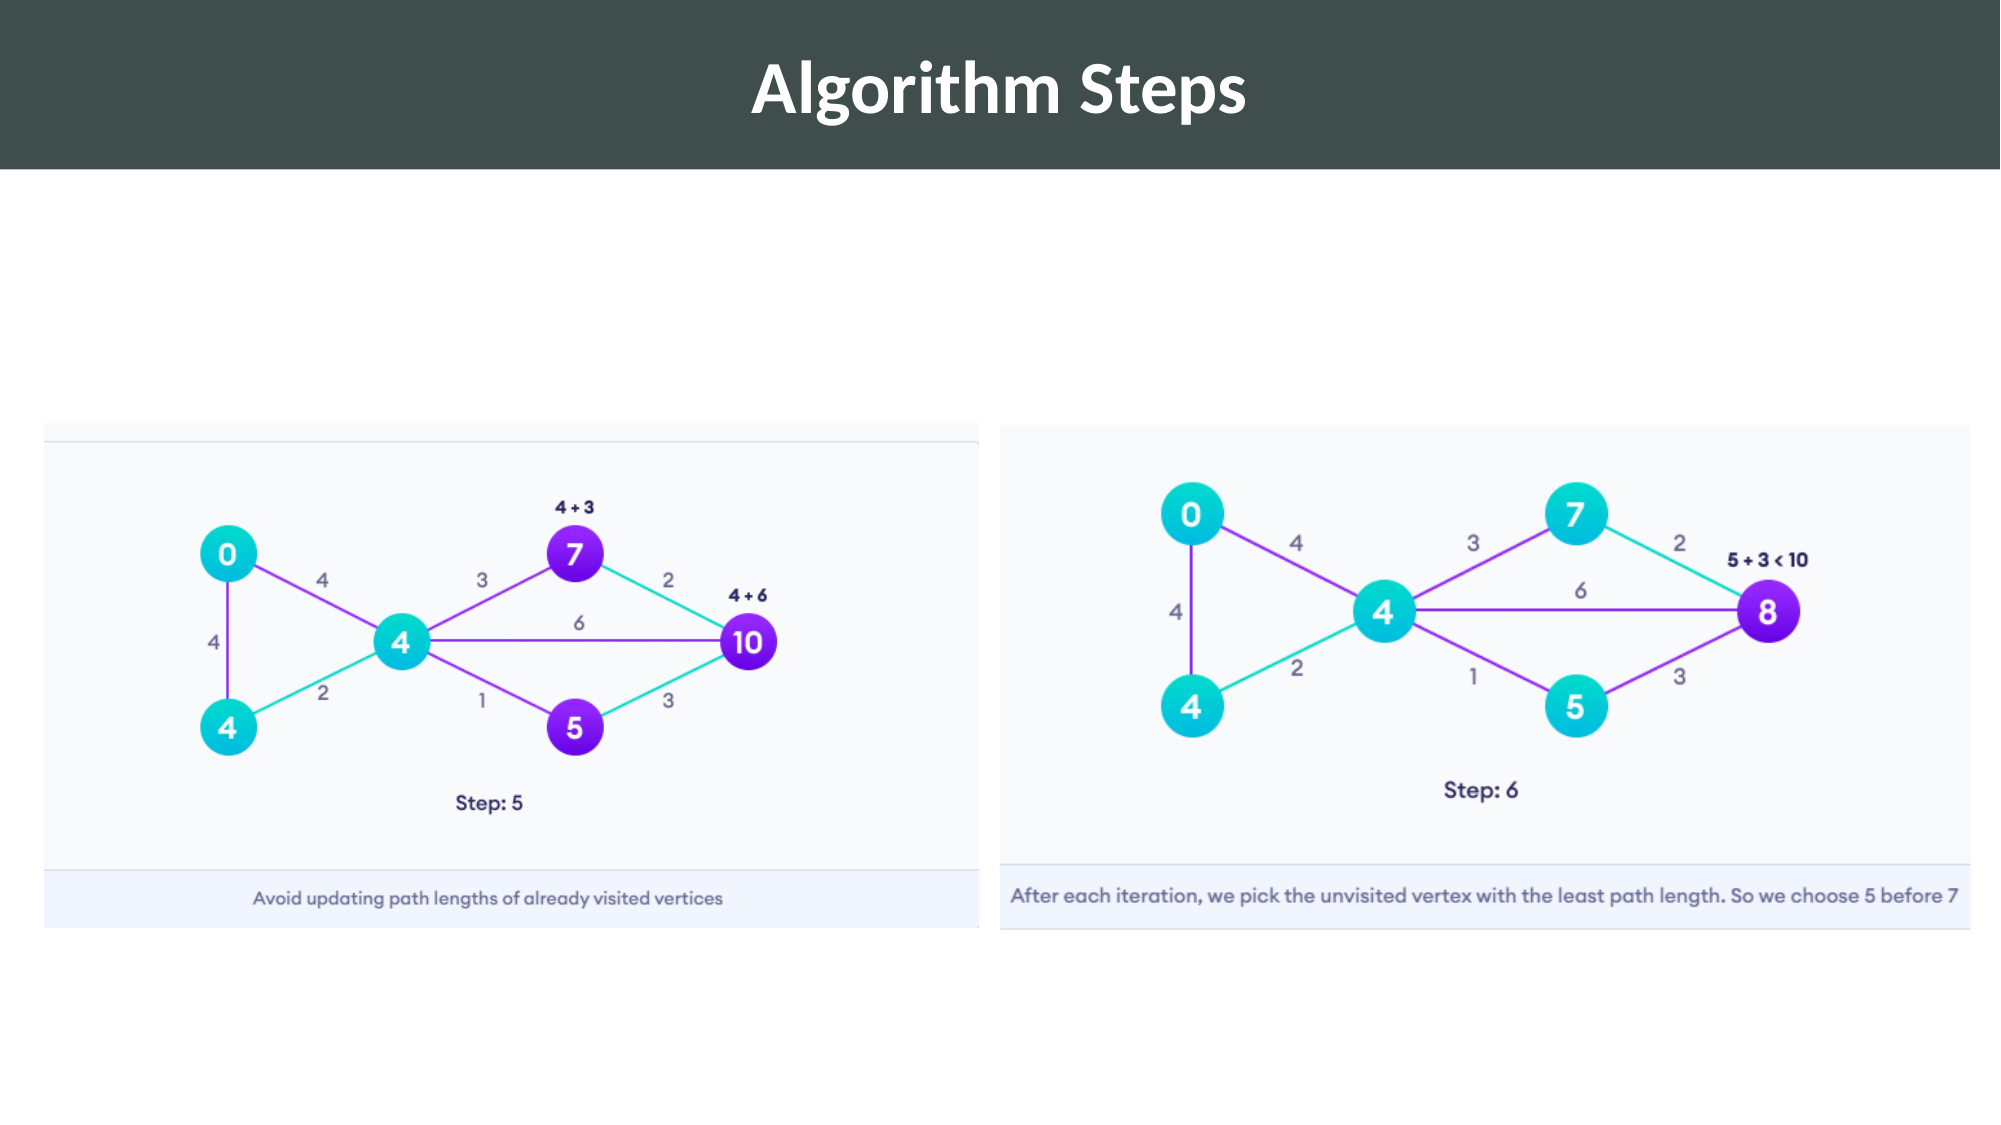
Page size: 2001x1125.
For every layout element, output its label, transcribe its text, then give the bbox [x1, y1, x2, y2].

picture [999, 423, 1971, 930]
picture [44, 423, 979, 928]
text_box Algorithm Steps [0, 0, 2000, 170]
